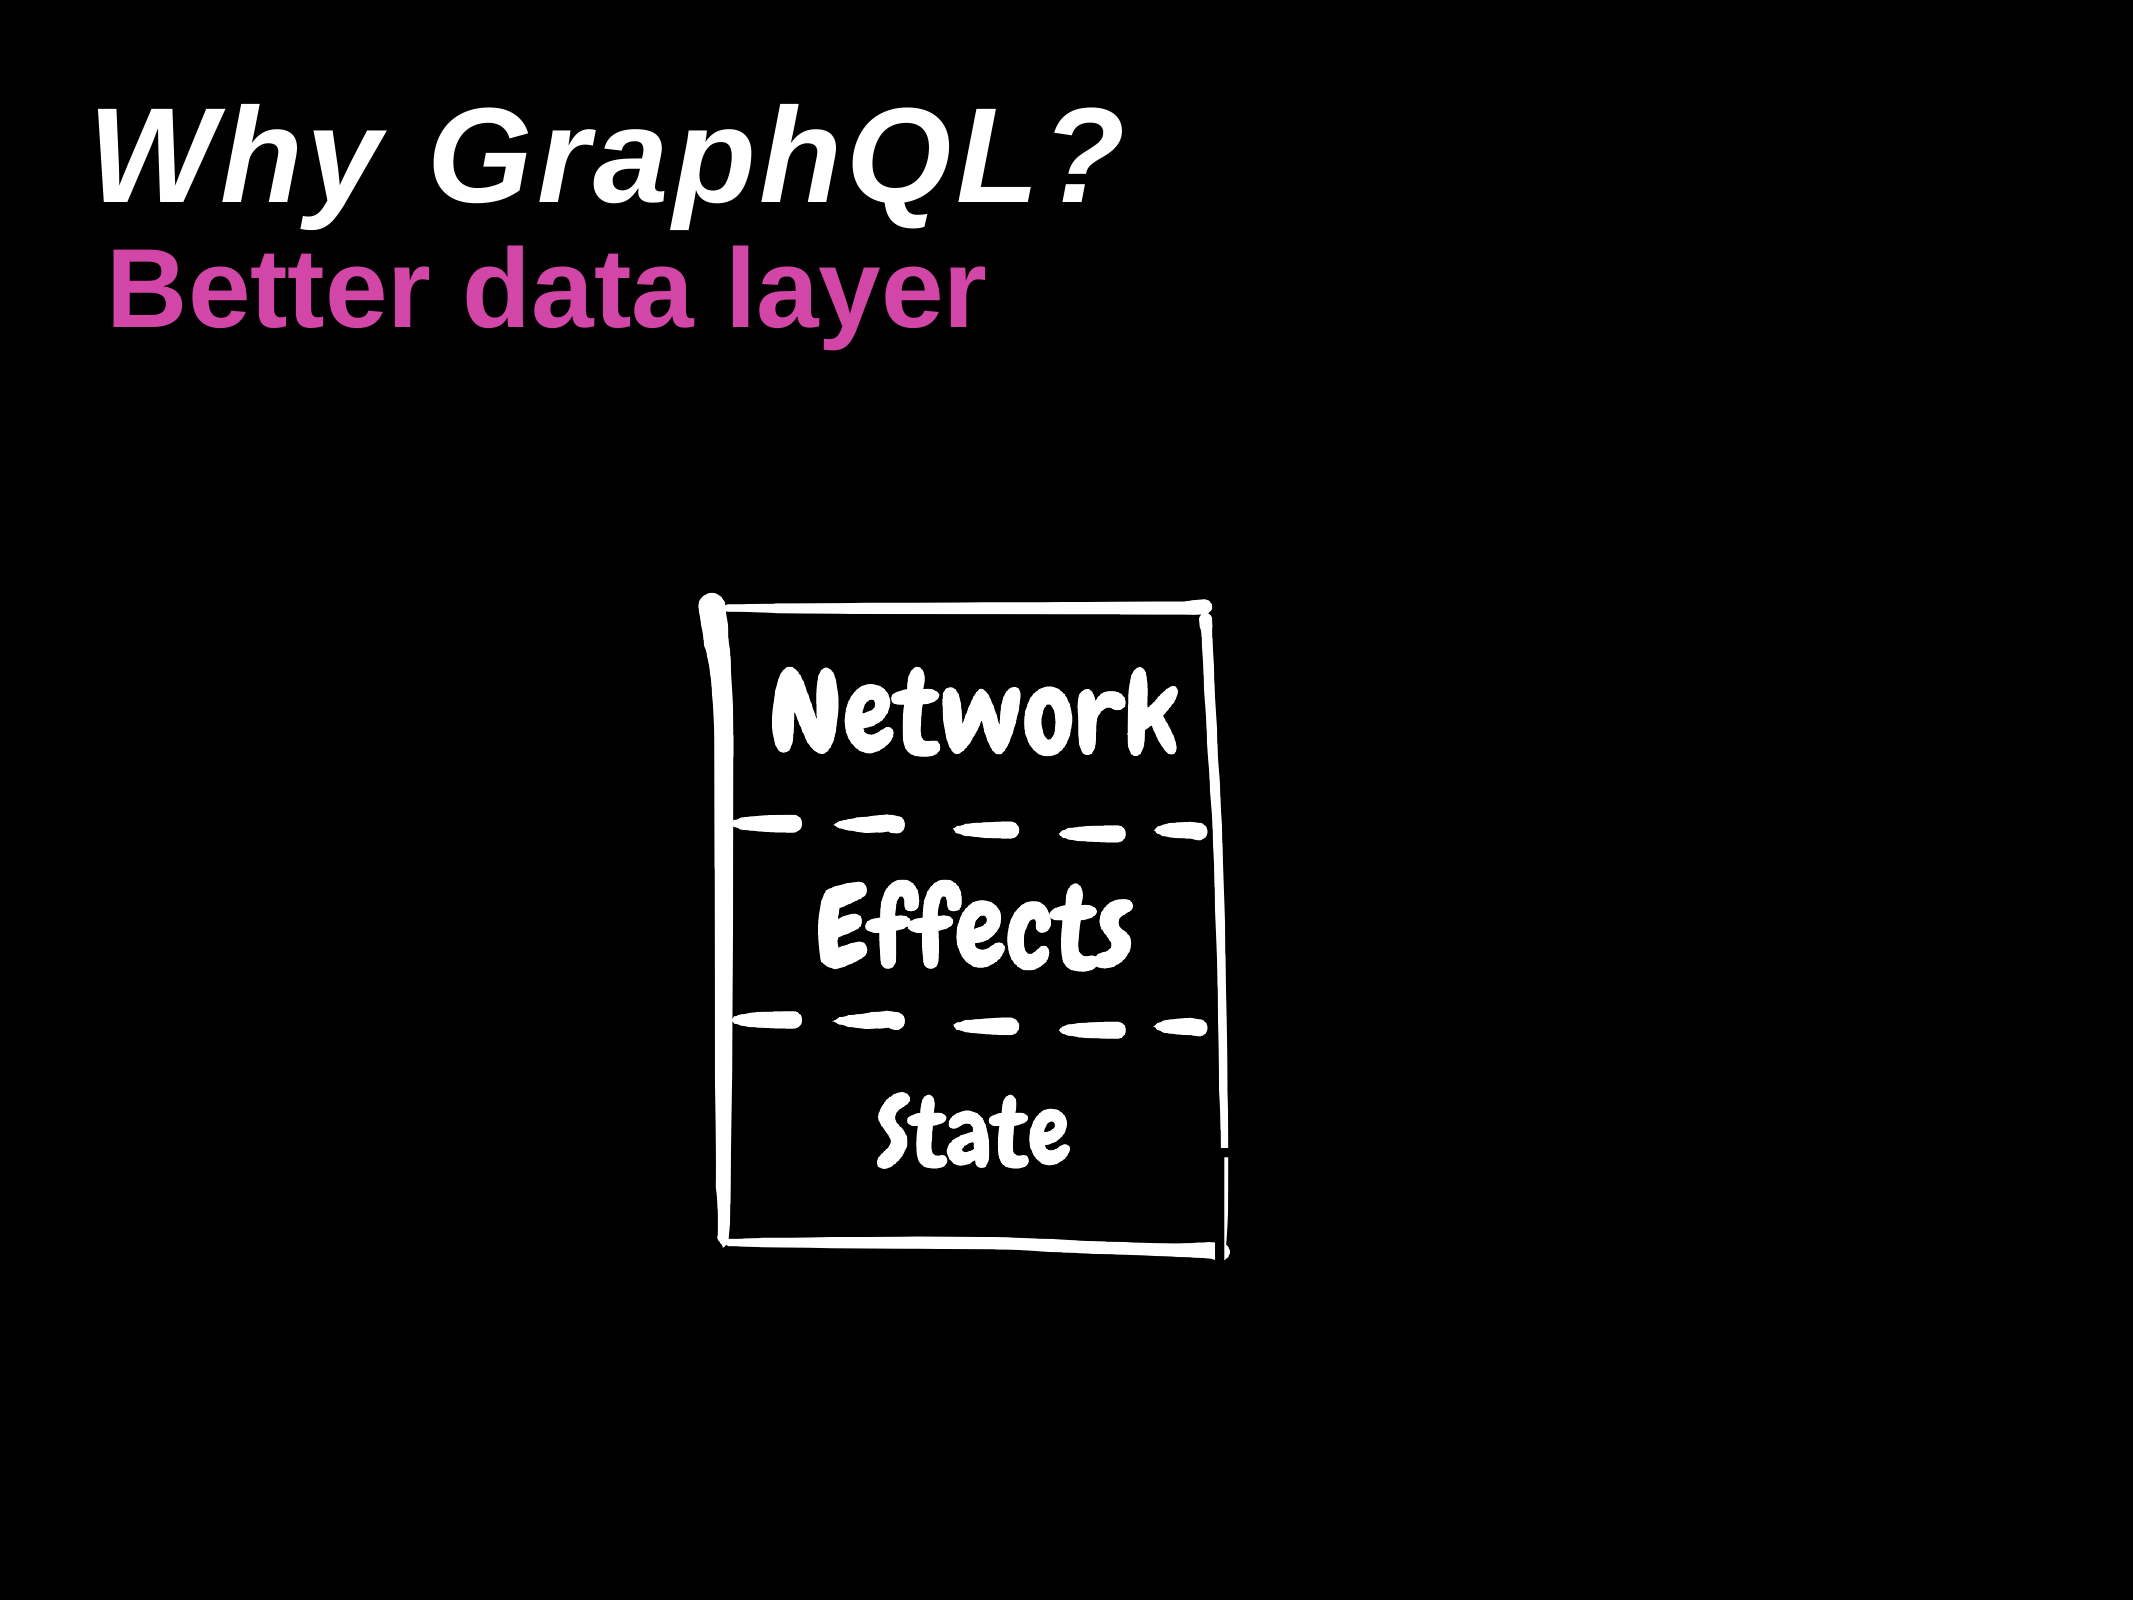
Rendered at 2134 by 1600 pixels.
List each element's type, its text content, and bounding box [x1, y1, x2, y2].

text_box 🤔 [1182, 1062, 1387, 1379]
text_box Better data layer [98, 206, 997, 359]
picture [670, 568, 1310, 1315]
title Why GraphQL? [79, 0, 1902, 326]
